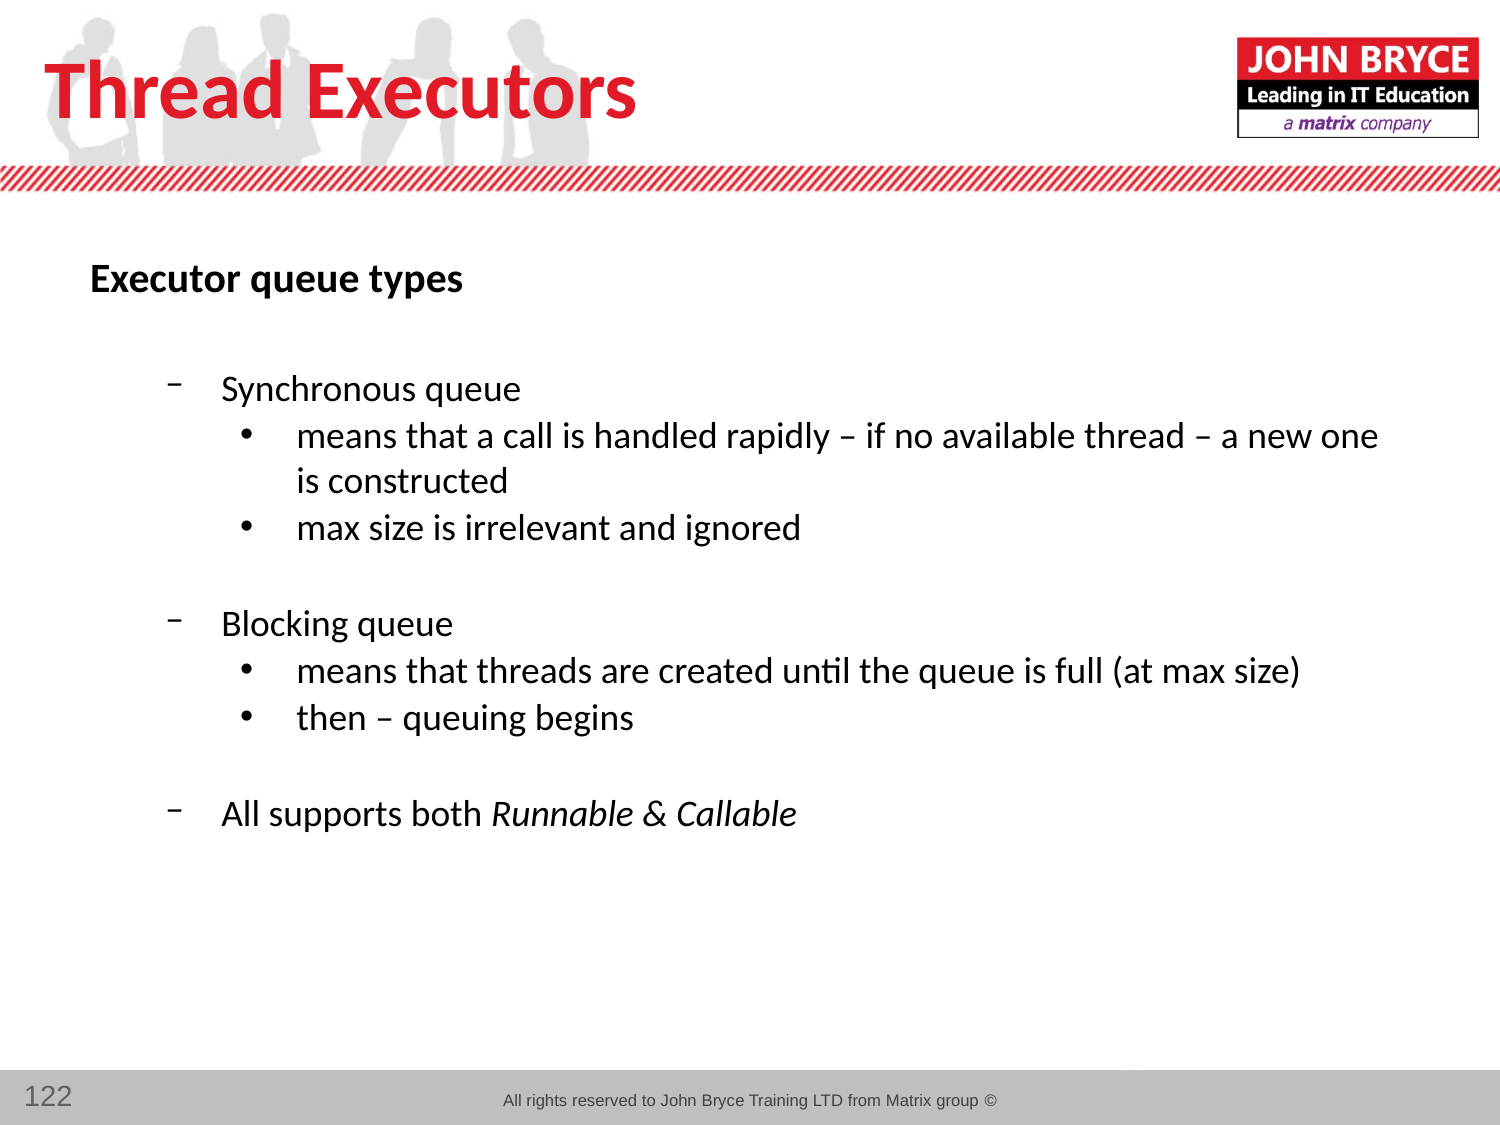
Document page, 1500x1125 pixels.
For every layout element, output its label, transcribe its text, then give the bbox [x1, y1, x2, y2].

picture [0, 0, 1500, 1070]
title Thread Executors [29, 21, 1235, 150]
list Executor queue types Synchronous queue means that a call is handled rapidly – if no available thread – a new one is constructed max size is irrelevant and ignored Blocking queue means that threads are created until the queue is full (at max size) then – queuing begins All supports both Runnable & Callable [75, 243, 1425, 1047]
